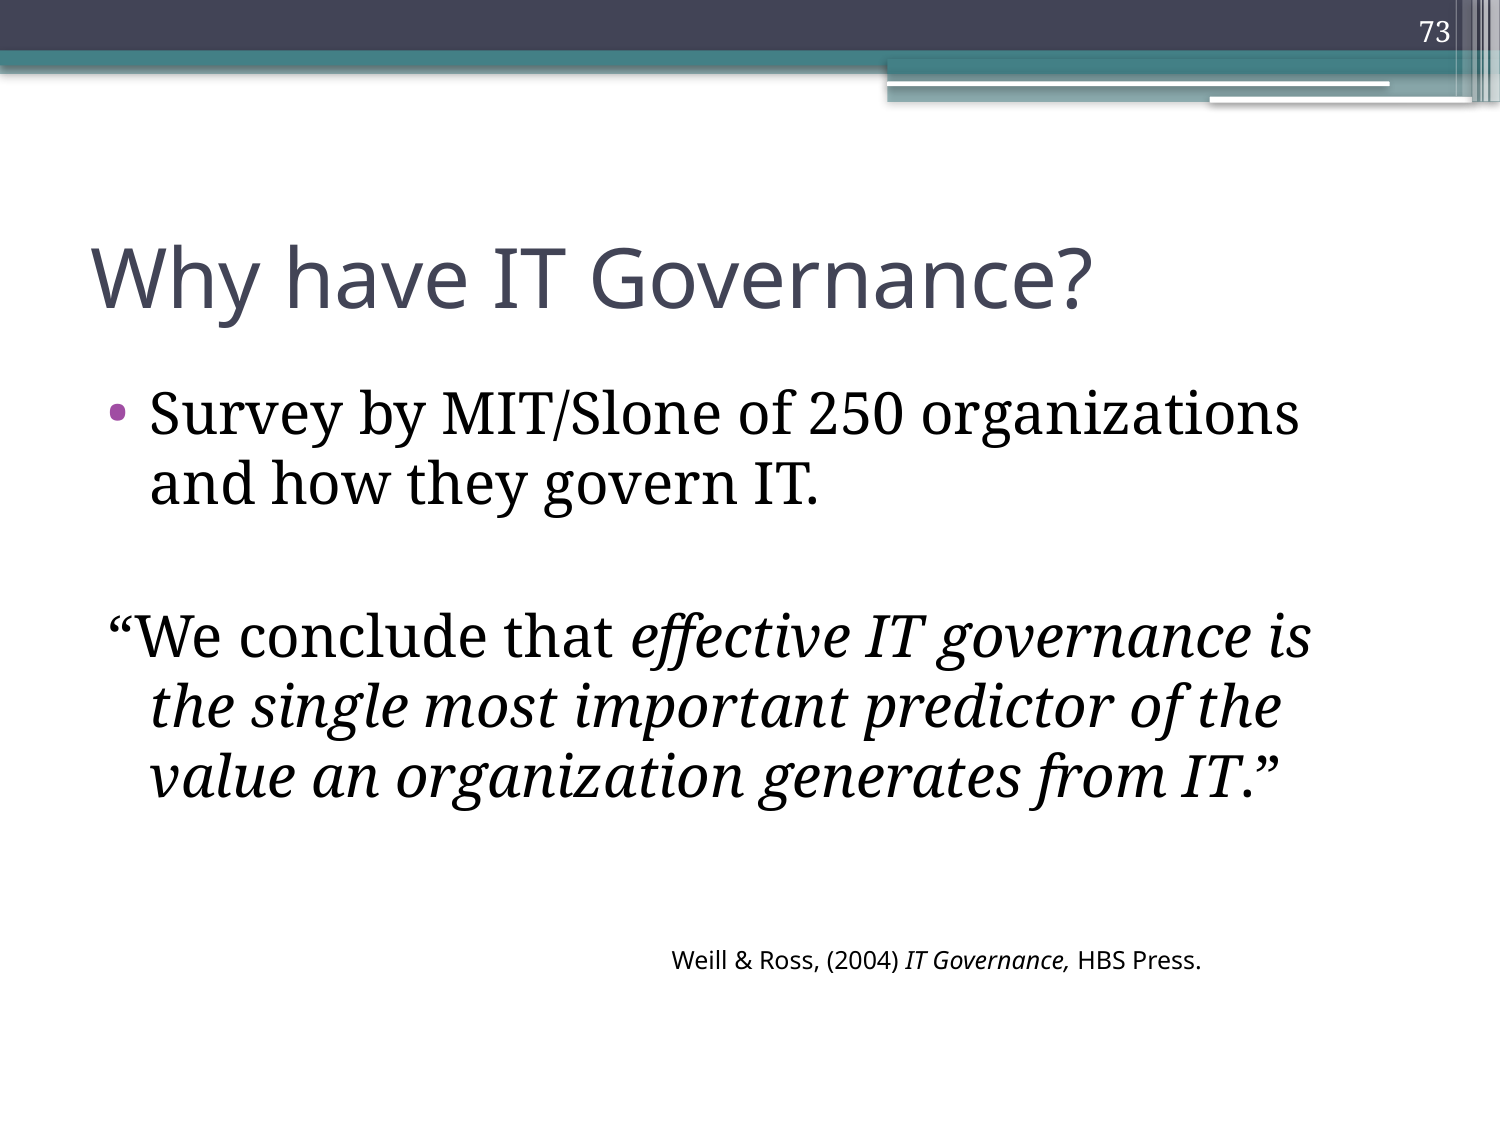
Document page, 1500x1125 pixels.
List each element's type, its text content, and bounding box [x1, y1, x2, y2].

list Survey by MIT/Slone of 250 organizations and how they govern IT. “We conclude that effective IT governance is the single most important predictor of the value an organization generates from IT.” [74, 368, 1426, 1079]
slide_number 73 [1340, 0, 1466, 61]
title Why have IT Governance? [74, 187, 1426, 363]
text_box Weill & Ross, (2004) IT Governance, HBS Press. [656, 937, 1218, 983]
